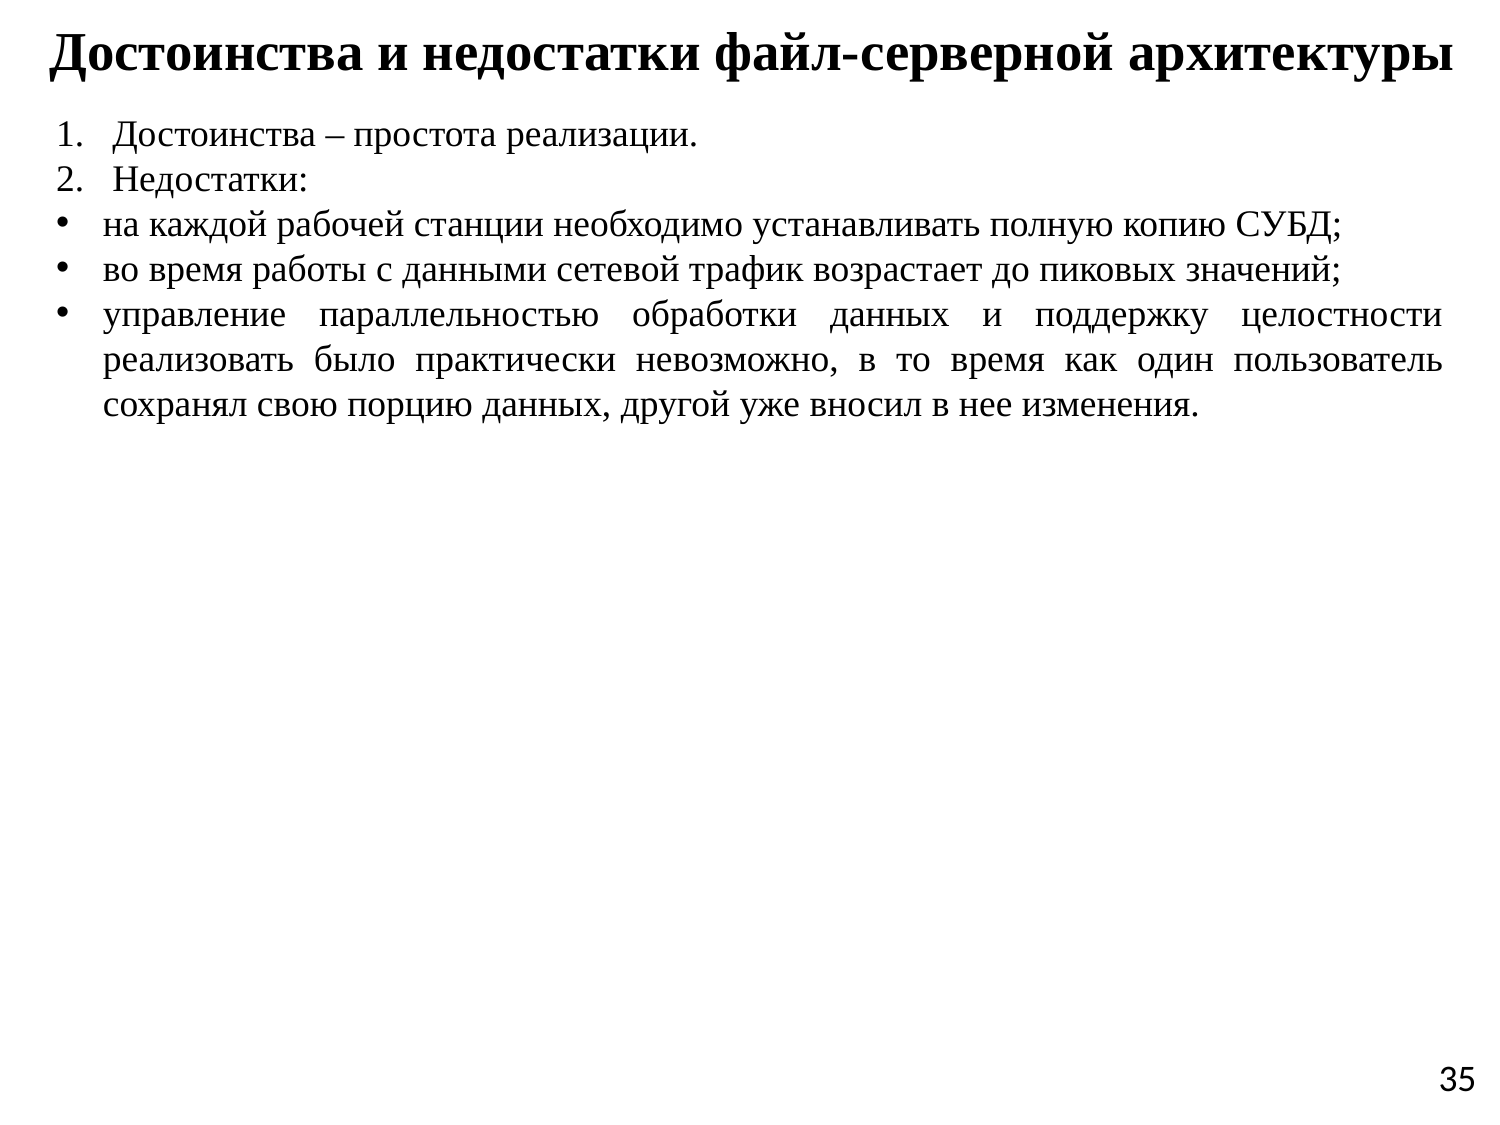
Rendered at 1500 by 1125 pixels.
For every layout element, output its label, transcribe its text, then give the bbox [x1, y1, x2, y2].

title Достоинства и недостатки файл-серверной архитектуры [32, 7, 1473, 90]
text_box Достоинства – простота реализации. Недостатки: на каждой рабочей станции необходимо устанавливать полную копию СУБД; во время работы с данными сетевой трафик возрастает до пиковых значений; управление параллельностью обработки данных и поддержку целостности реализовать было практически невозможно, в то время как один пользователь сохранял свою порцию данных, другой уже вносил в нее изменения. [41, 101, 1459, 432]
text_box 35 [1423, 1046, 1492, 1107]
